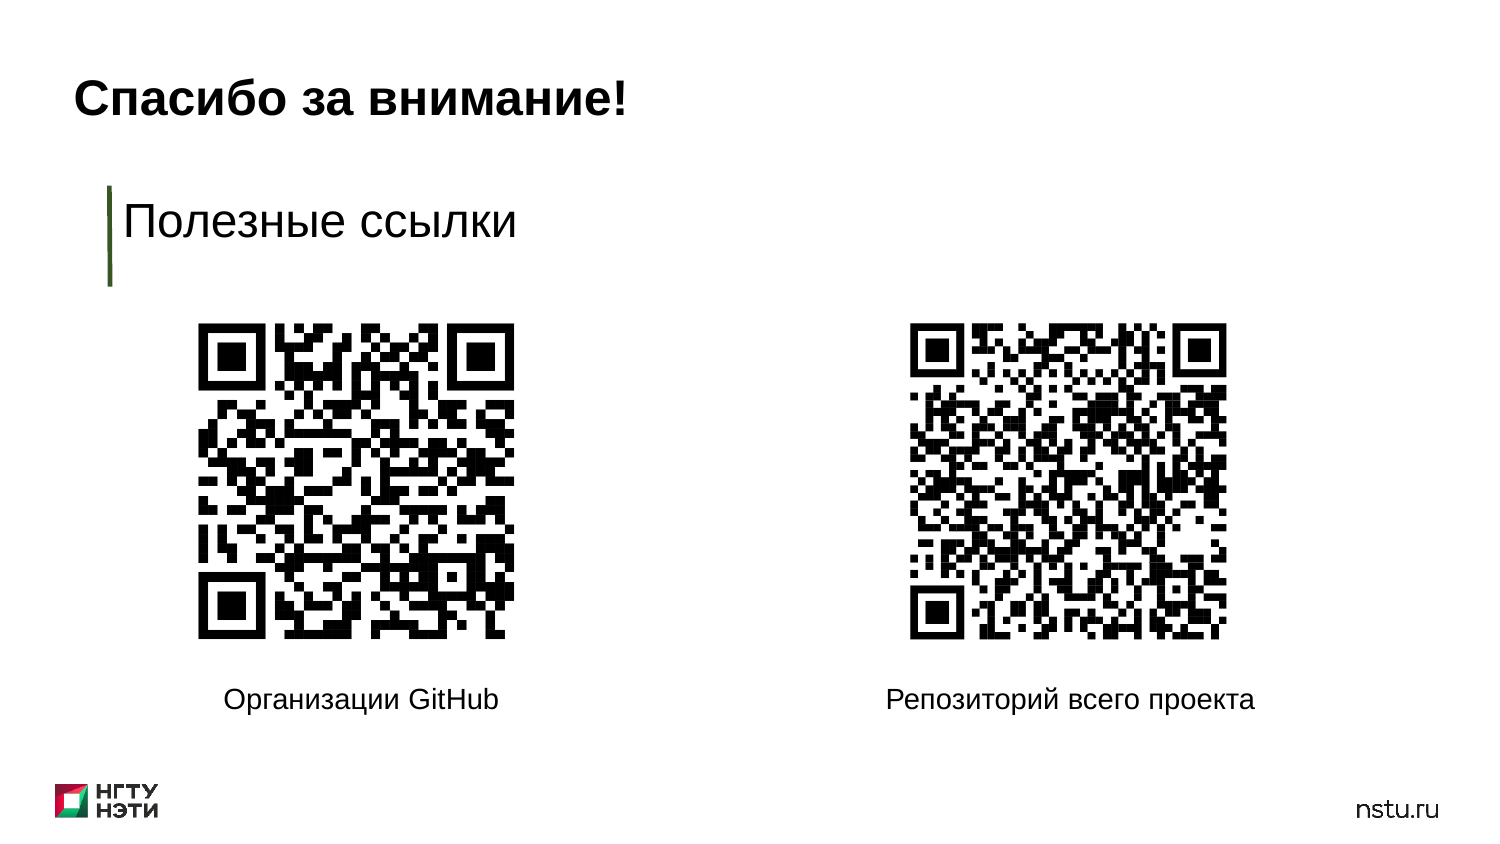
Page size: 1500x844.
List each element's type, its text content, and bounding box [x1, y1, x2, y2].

picture [55, 784, 158, 818]
picture [1357, 800, 1438, 818]
text_box Репозиторий всего проекта [885, 638, 1500, 723]
text_box Спасибо за внимание! [73, 58, 1410, 134]
picture [893, 306, 1243, 656]
text_box Организации GitHub [223, 638, 851, 723]
text_box Полезные ссылки [123, 124, 750, 255]
picture [181, 306, 531, 656]
